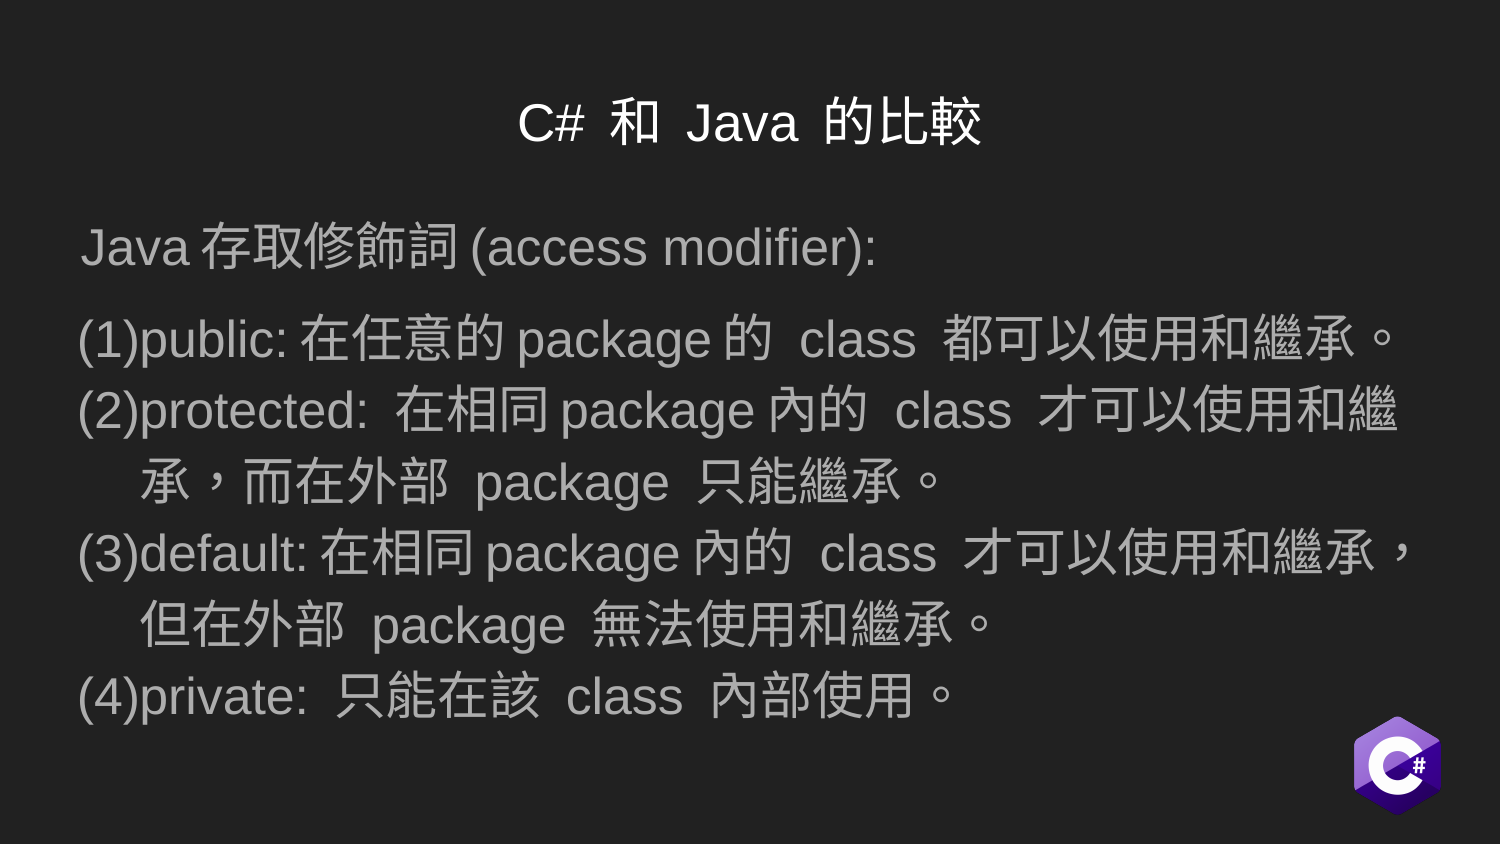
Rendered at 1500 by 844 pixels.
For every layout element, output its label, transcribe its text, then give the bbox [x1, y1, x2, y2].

list Java存取修飾詞(access modifier): public:在任意的package的 class 都可以使用和繼承。 protected: 在相同package內的 class 才可以使用和繼承，而在外部 package 只能繼承。 default:在相同package內的 class 才可以使用和繼承，但在外部 package 無法使用和繼承。 private: 只能在該 class 內部使用。 [51, 189, 1449, 750]
title C# 和 Java 的比較 [51, 72, 1449, 167]
picture [1343, 712, 1450, 819]
